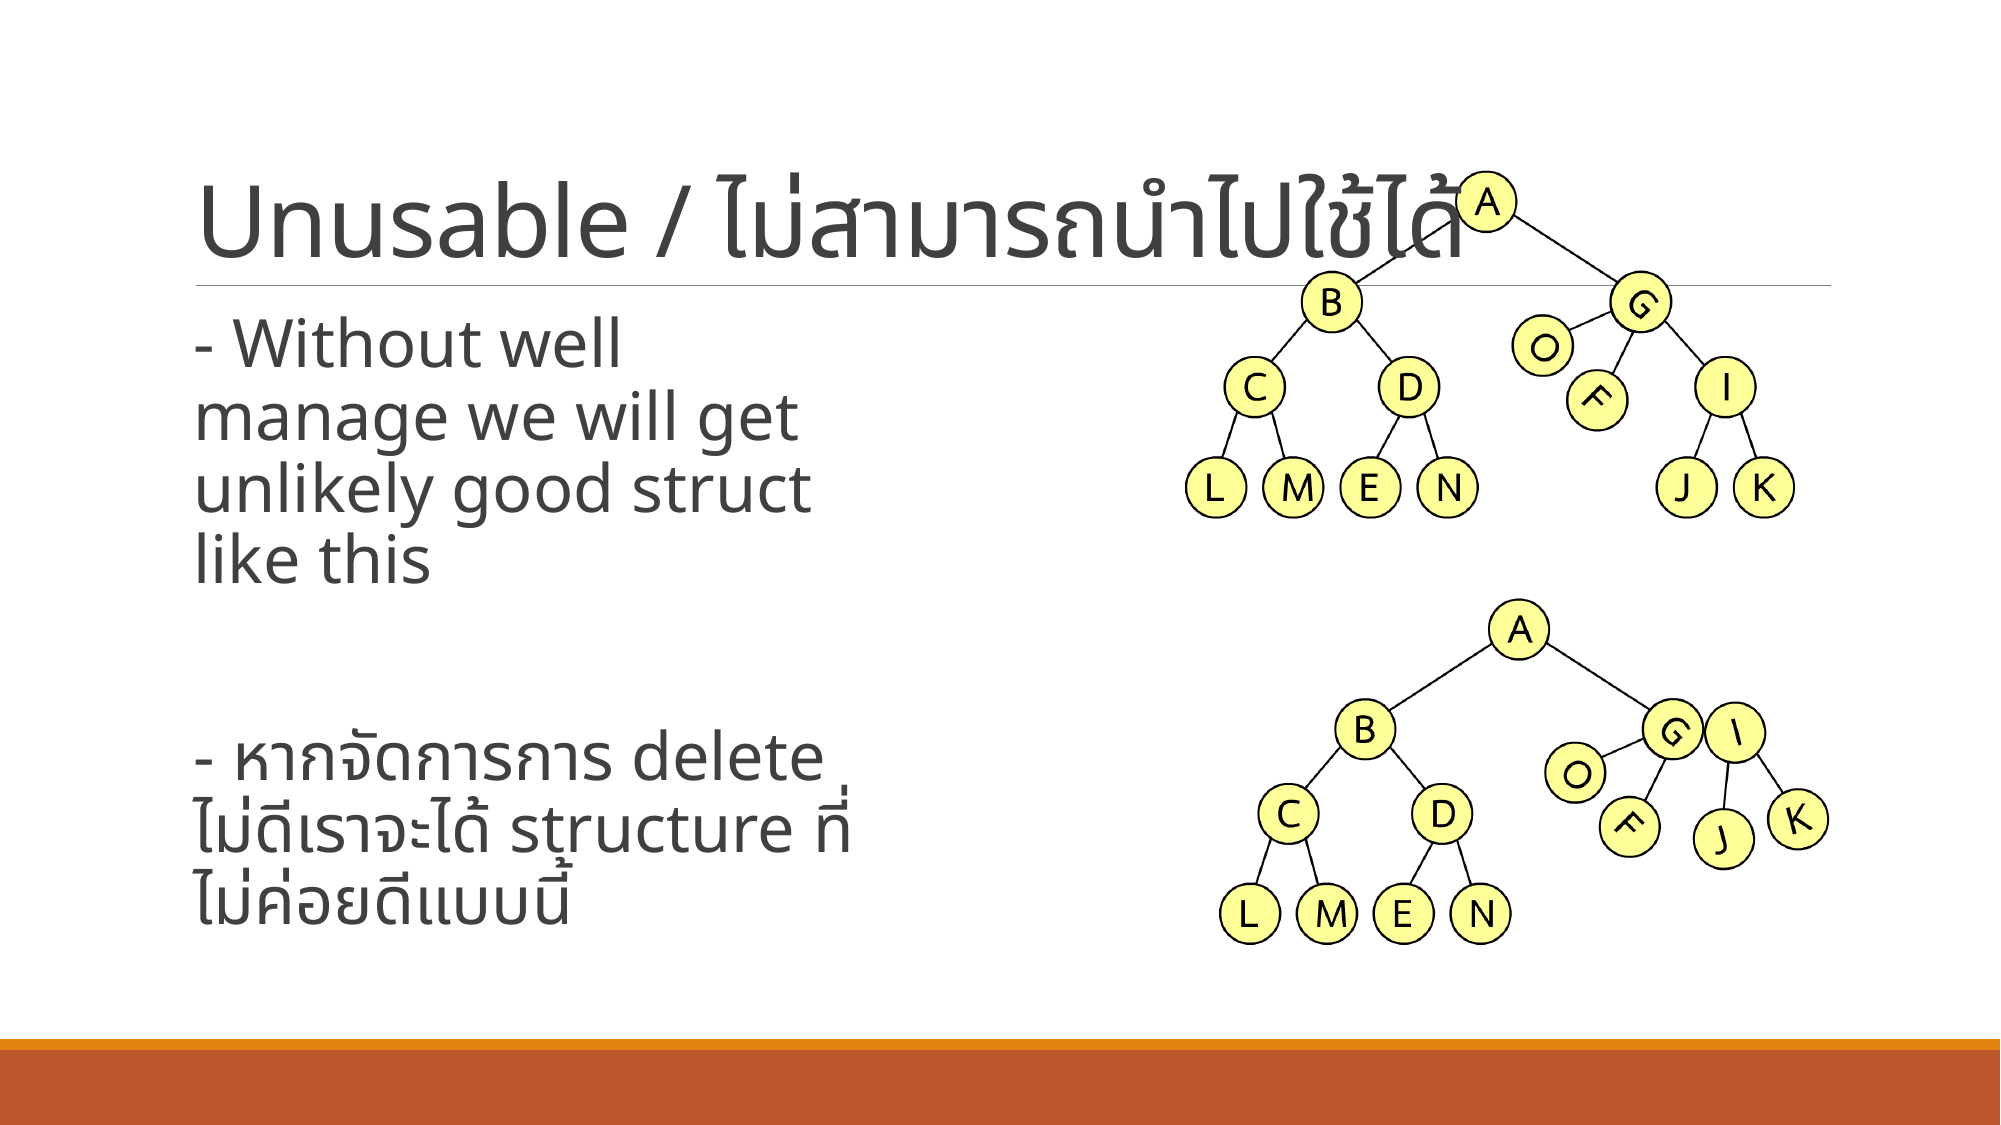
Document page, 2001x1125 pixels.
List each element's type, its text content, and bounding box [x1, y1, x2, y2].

list - Without well manage we will get unlikely good struct like this - หากจัดการการ delete ไม่ดีเราจะได้ structure ที่ไม่ค่อยดีแบบนี้ [180, 302, 862, 955]
picture [1219, 592, 1831, 956]
title Unusable / ไม่สามารถนำไปใช้ได้ [180, 47, 1830, 285]
picture [1185, 165, 1797, 530]
